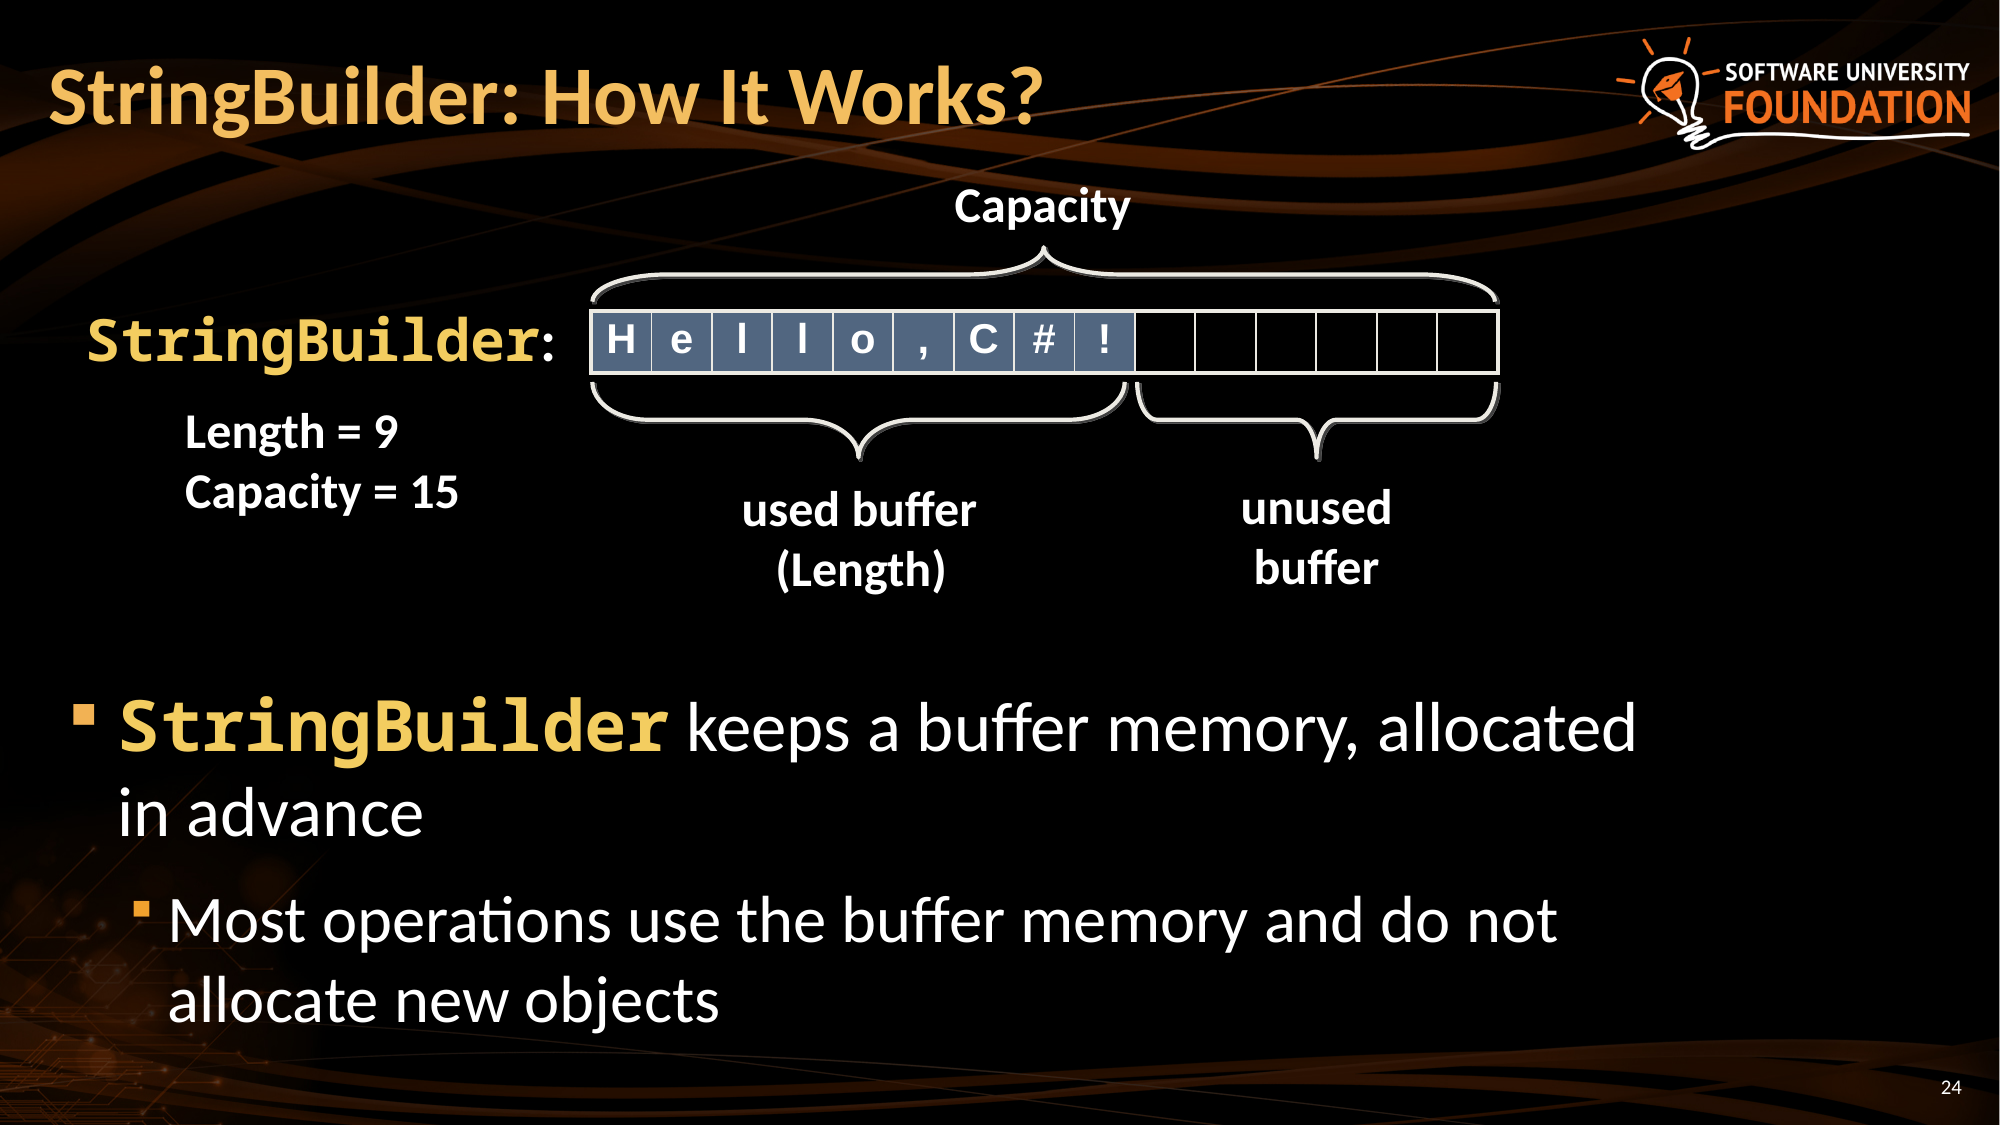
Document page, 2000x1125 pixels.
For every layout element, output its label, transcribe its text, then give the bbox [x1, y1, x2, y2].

table_header l [713, 313, 771, 371]
table_header ! [1075, 313, 1134, 371]
text_box [592, 381, 1125, 458]
table_header , [894, 313, 953, 371]
table_header [1196, 313, 1255, 371]
table_header e [652, 313, 711, 371]
title StringBuilder: How It Works? [30, 6, 1602, 189]
table_header [1438, 313, 1496, 371]
table_header [1317, 313, 1376, 371]
table_header C [955, 313, 1013, 371]
table_header o [834, 313, 892, 371]
text_box Capacity [939, 164, 1147, 240]
text_box used buffer (Length) [726, 469, 1044, 605]
text_box StringBuilder: Length = 9 Capacity = 15 [70, 295, 571, 526]
table_header l [773, 313, 832, 371]
text_box [592, 247, 1495, 302]
picture [0, 0, 2000, 1125]
list StringBuilder keeps a buffer memory, allocated in advance Most operations use the buffer memory and do not allocate new objects [49, 675, 1938, 1083]
text_box [1137, 381, 1496, 458]
table_header [1257, 313, 1315, 371]
text_box unused buffer [1191, 466, 1442, 602]
table_header H [593, 313, 651, 371]
table_header [1136, 313, 1194, 371]
table_header # [1015, 313, 1074, 371]
table_header [1378, 313, 1436, 371]
slide_number 24 [1897, 1070, 1968, 1103]
